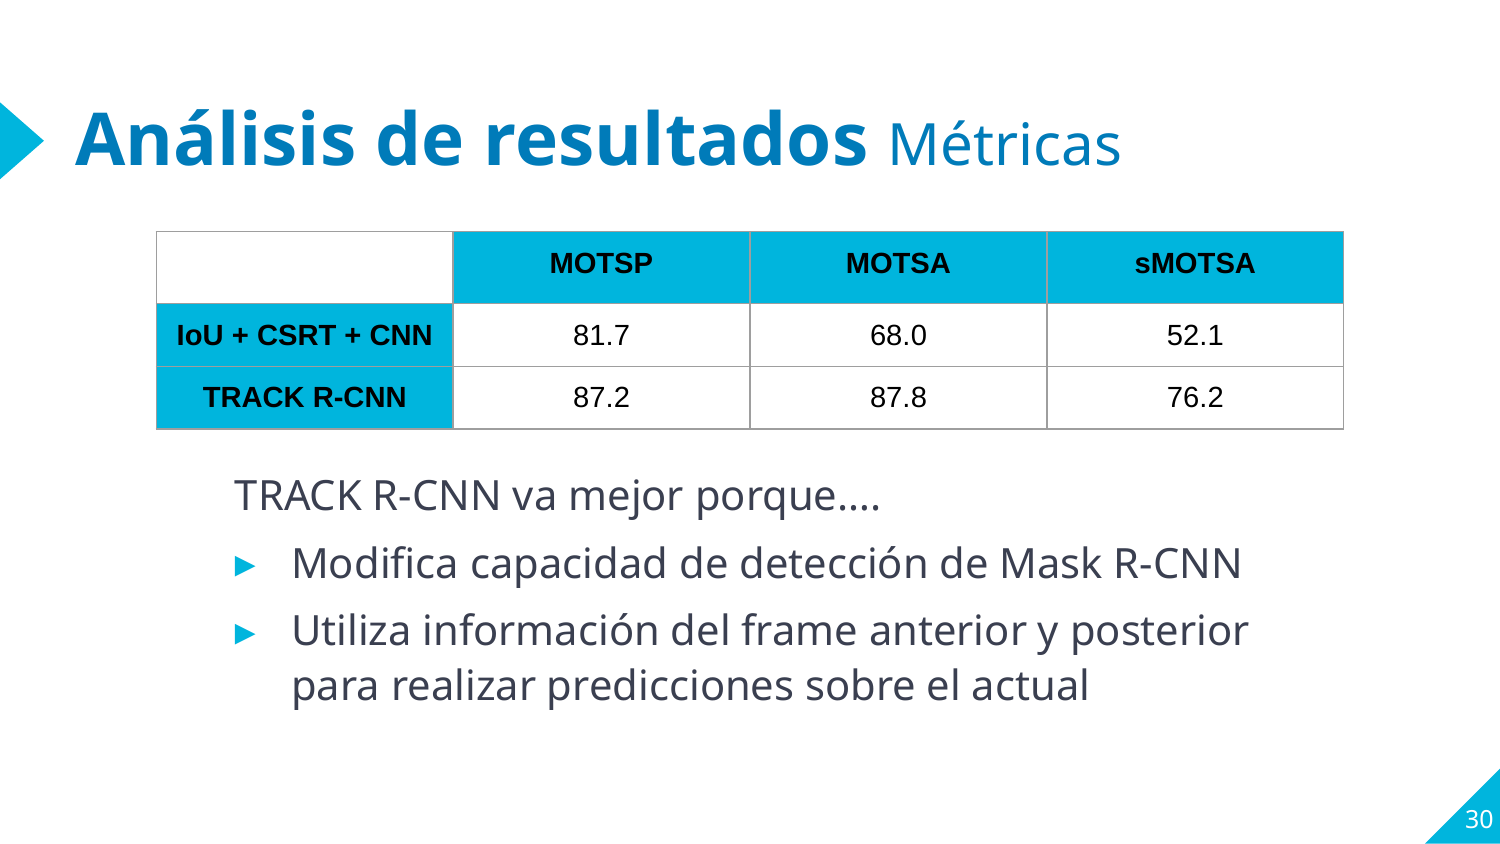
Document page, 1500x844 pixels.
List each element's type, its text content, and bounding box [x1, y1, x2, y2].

table_cell 76.2 [1048, 367, 1343, 428]
table_cell IoU + CSRT + CNN [157, 304, 452, 366]
slide_number ‹#› [1418, 760, 1494, 838]
title Análisis de resultados Métricas [75, 109, 1487, 187]
table_cell TRACK R-CNN [157, 367, 452, 428]
table_cell 81.7 [454, 304, 749, 366]
table_header [157, 232, 452, 303]
table_header sMOTSA [1048, 232, 1343, 303]
text_box TRACK R-CNN va mejor porque…. Modifica capacidad de detección de Mask R-CNN Utiliza información del frame anterior y posterior para realizar predicciones sobre el actual [201, 449, 1299, 844]
table_cell 87.8 [751, 367, 1046, 428]
table_header MOTSA [751, 232, 1046, 303]
table_cell 68.0 [751, 304, 1046, 366]
table_header MOTSP [454, 232, 749, 303]
table_cell 52.1 [1048, 304, 1343, 366]
table_cell 87.2 [454, 367, 749, 428]
